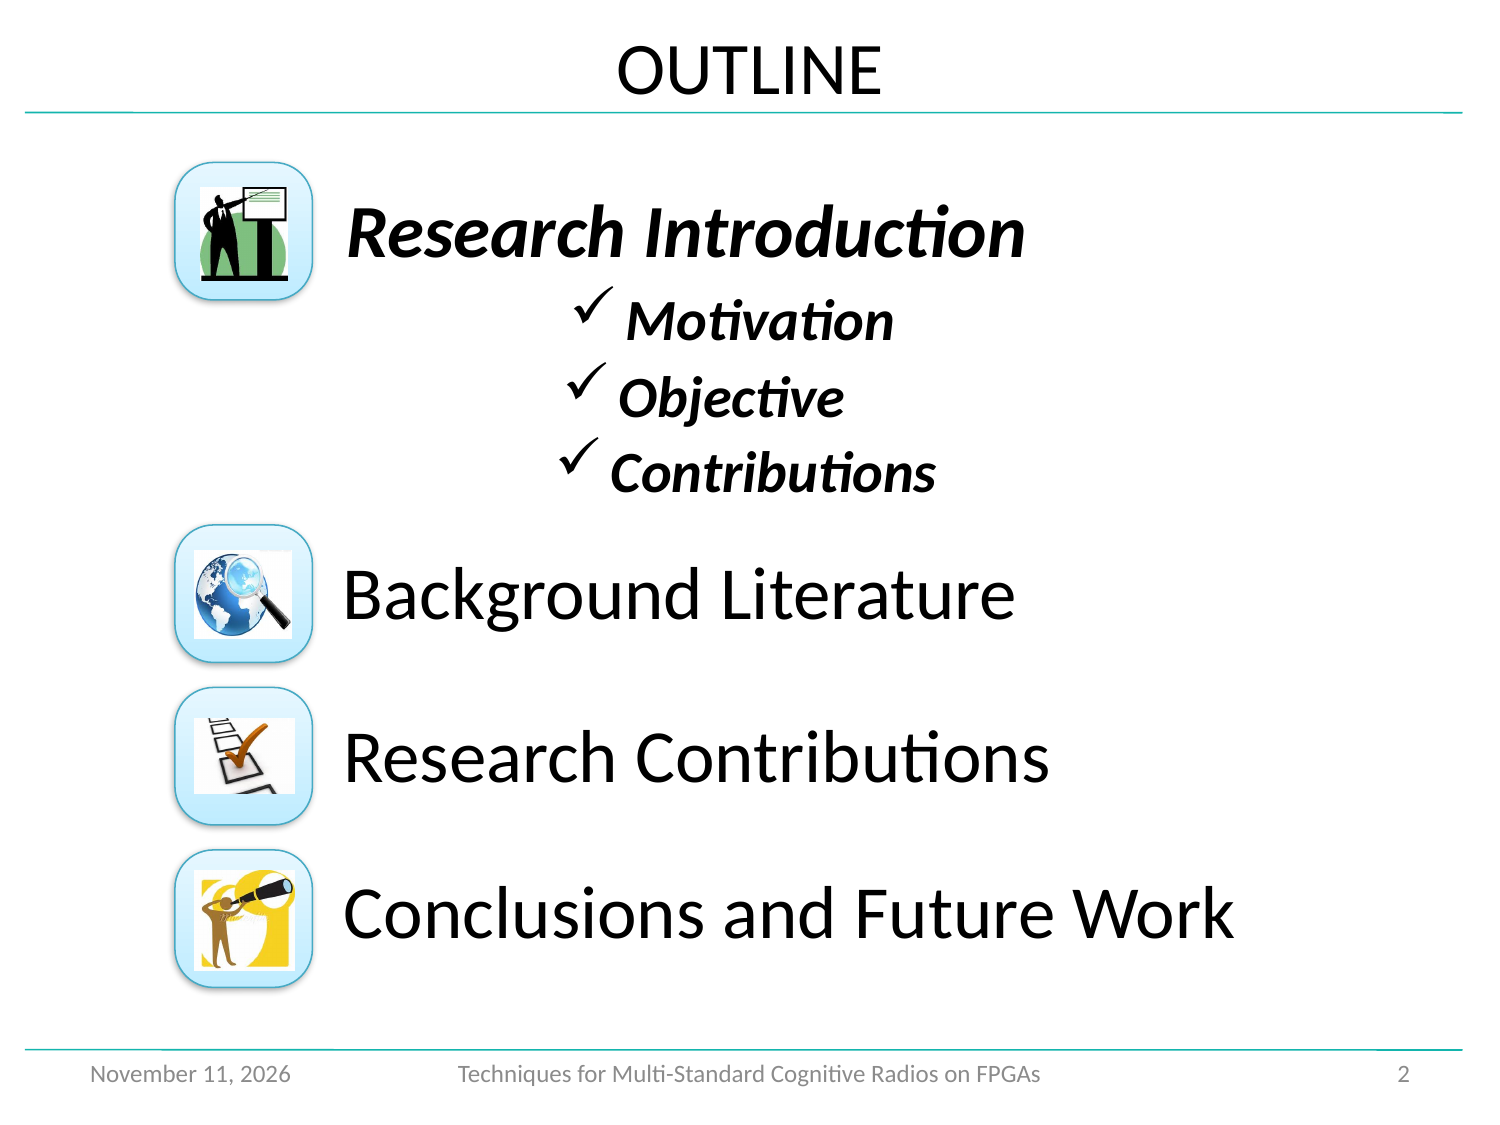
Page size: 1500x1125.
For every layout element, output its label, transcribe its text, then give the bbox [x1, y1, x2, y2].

text_box Research Contributions [328, 699, 1067, 805]
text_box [174, 524, 313, 663]
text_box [174, 687, 313, 826]
text_box Research Introduction [331, 174, 1043, 280]
text_box Conclusions and Future Work [328, 856, 1252, 962]
footer Techniques for Multi-Standard Cognitive Radios on FPGAs [437, 1042, 1063, 1103]
text_box Background Literature [328, 537, 1033, 643]
text_box Contributions [539, 426, 953, 512]
title OUTLINE [75, 12, 1425, 118]
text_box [174, 849, 313, 988]
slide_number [75, 1042, 425, 1103]
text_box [174, 162, 313, 301]
text_box Objective [547, 351, 861, 426]
slide_number 2 [1074, 1042, 1425, 1103]
text_box Motivation [554, 275, 910, 360]
